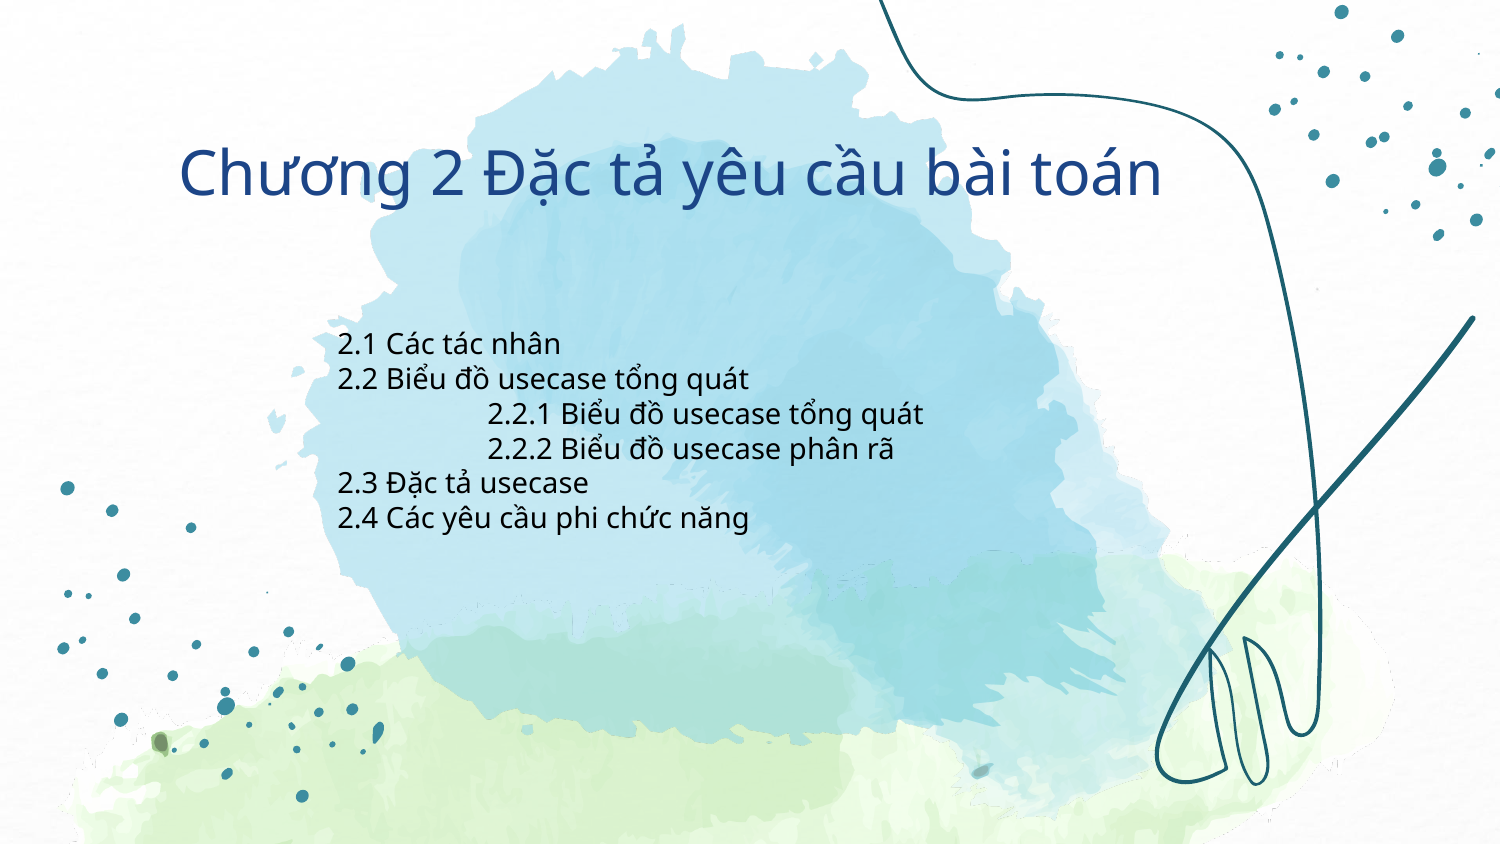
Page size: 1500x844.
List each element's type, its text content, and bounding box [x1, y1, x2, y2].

picture [1211, 516, 1318, 783]
title Chương 2 Đặc tả yêu cầu bài toán [163, 180, 1450, 311]
text_box 2.1 Các tác nhân 2.2 Biểu đồ usecase tổng quát 2.2.1 Biểu đồ usecase tổng quát 2.2.2 Biểu đồ usecase phân rã 2.3 Đặc tả usecase 2.4 Các yêu cầu phi chức năng [322, 310, 1154, 550]
picture [1159, 653, 1224, 780]
picture [0, 0, 1500, 844]
